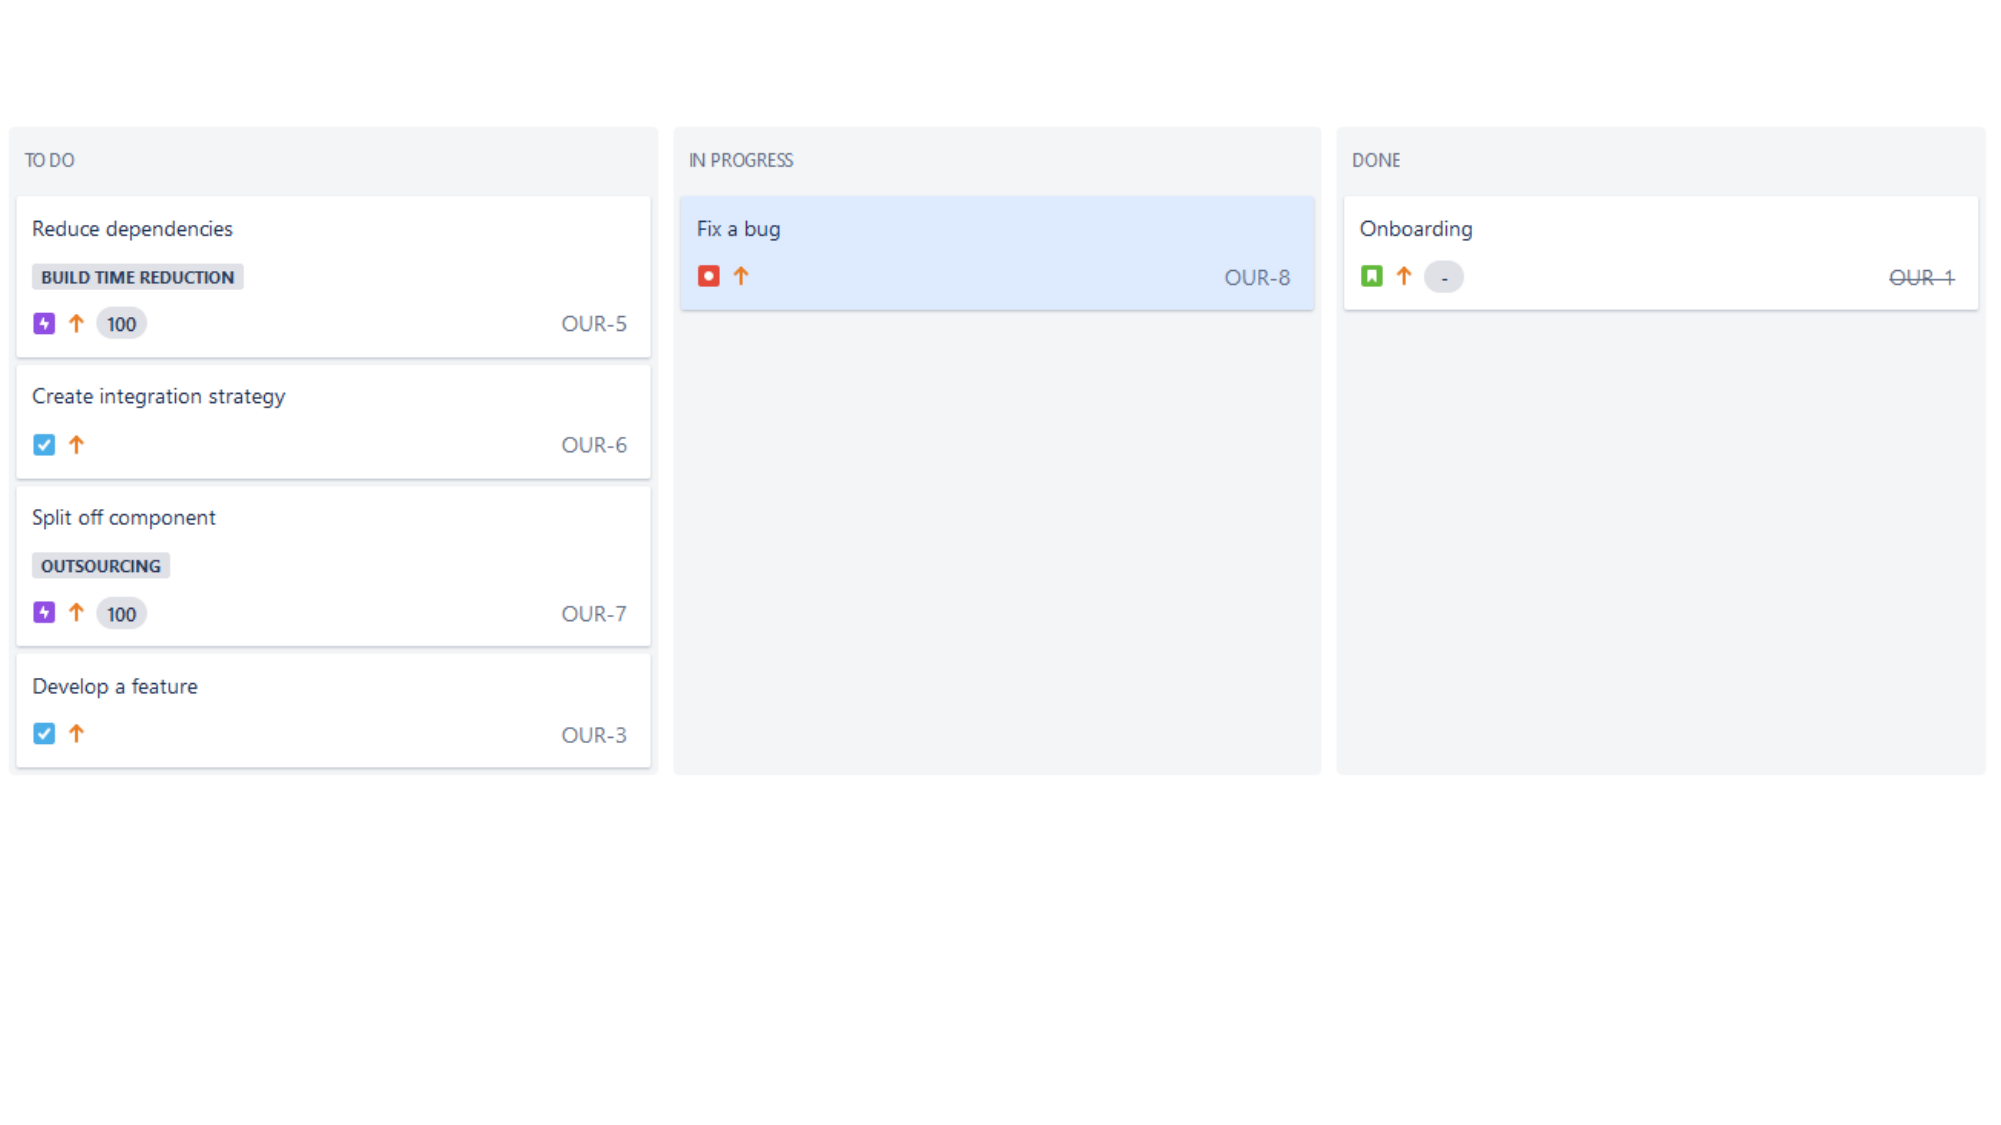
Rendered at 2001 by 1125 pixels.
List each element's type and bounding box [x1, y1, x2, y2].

picture [0, 118, 2000, 786]
